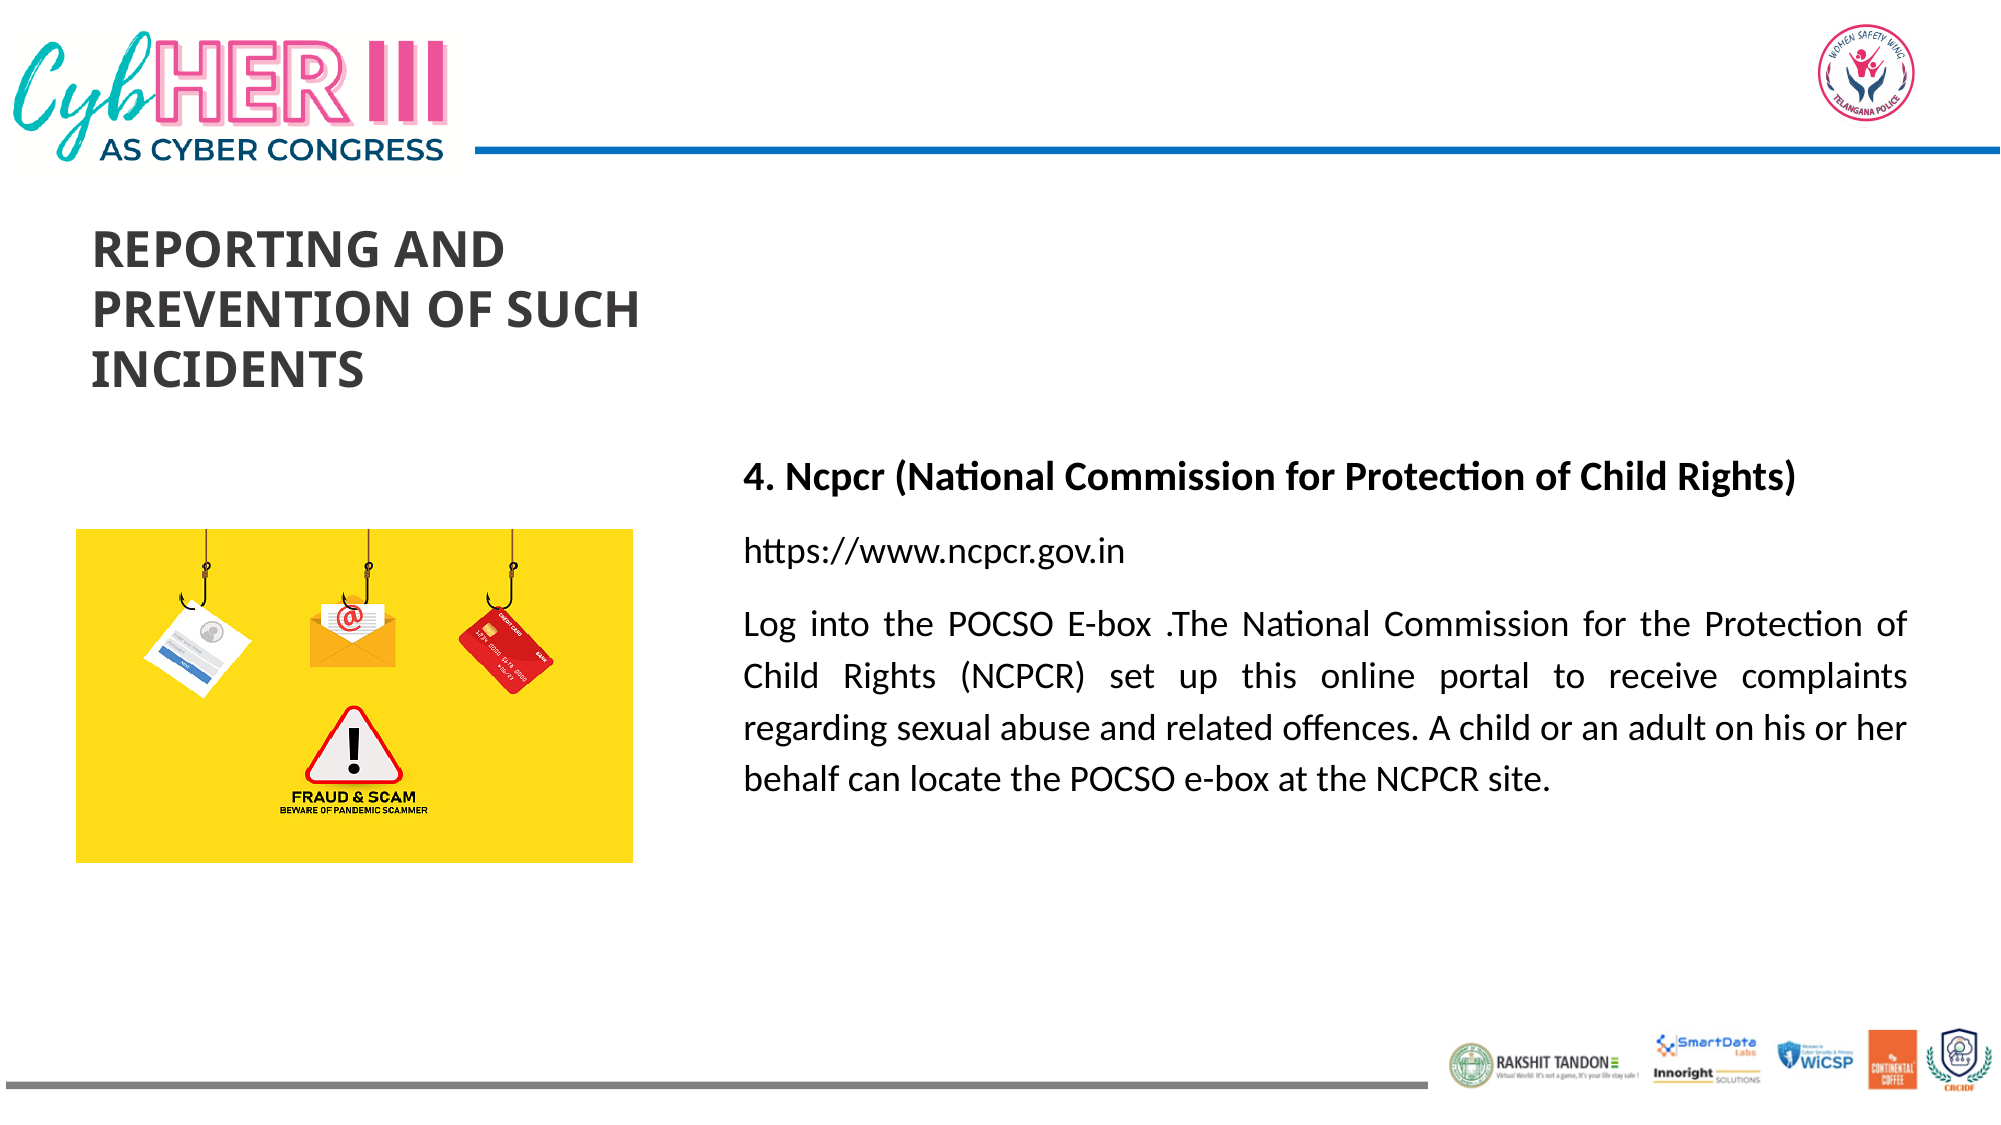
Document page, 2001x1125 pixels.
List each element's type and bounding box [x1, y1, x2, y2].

text_box [5, 25, 2000, 1090]
picture [76, 529, 633, 863]
picture [1428, 1015, 2000, 1112]
picture [1812, 18, 1920, 128]
